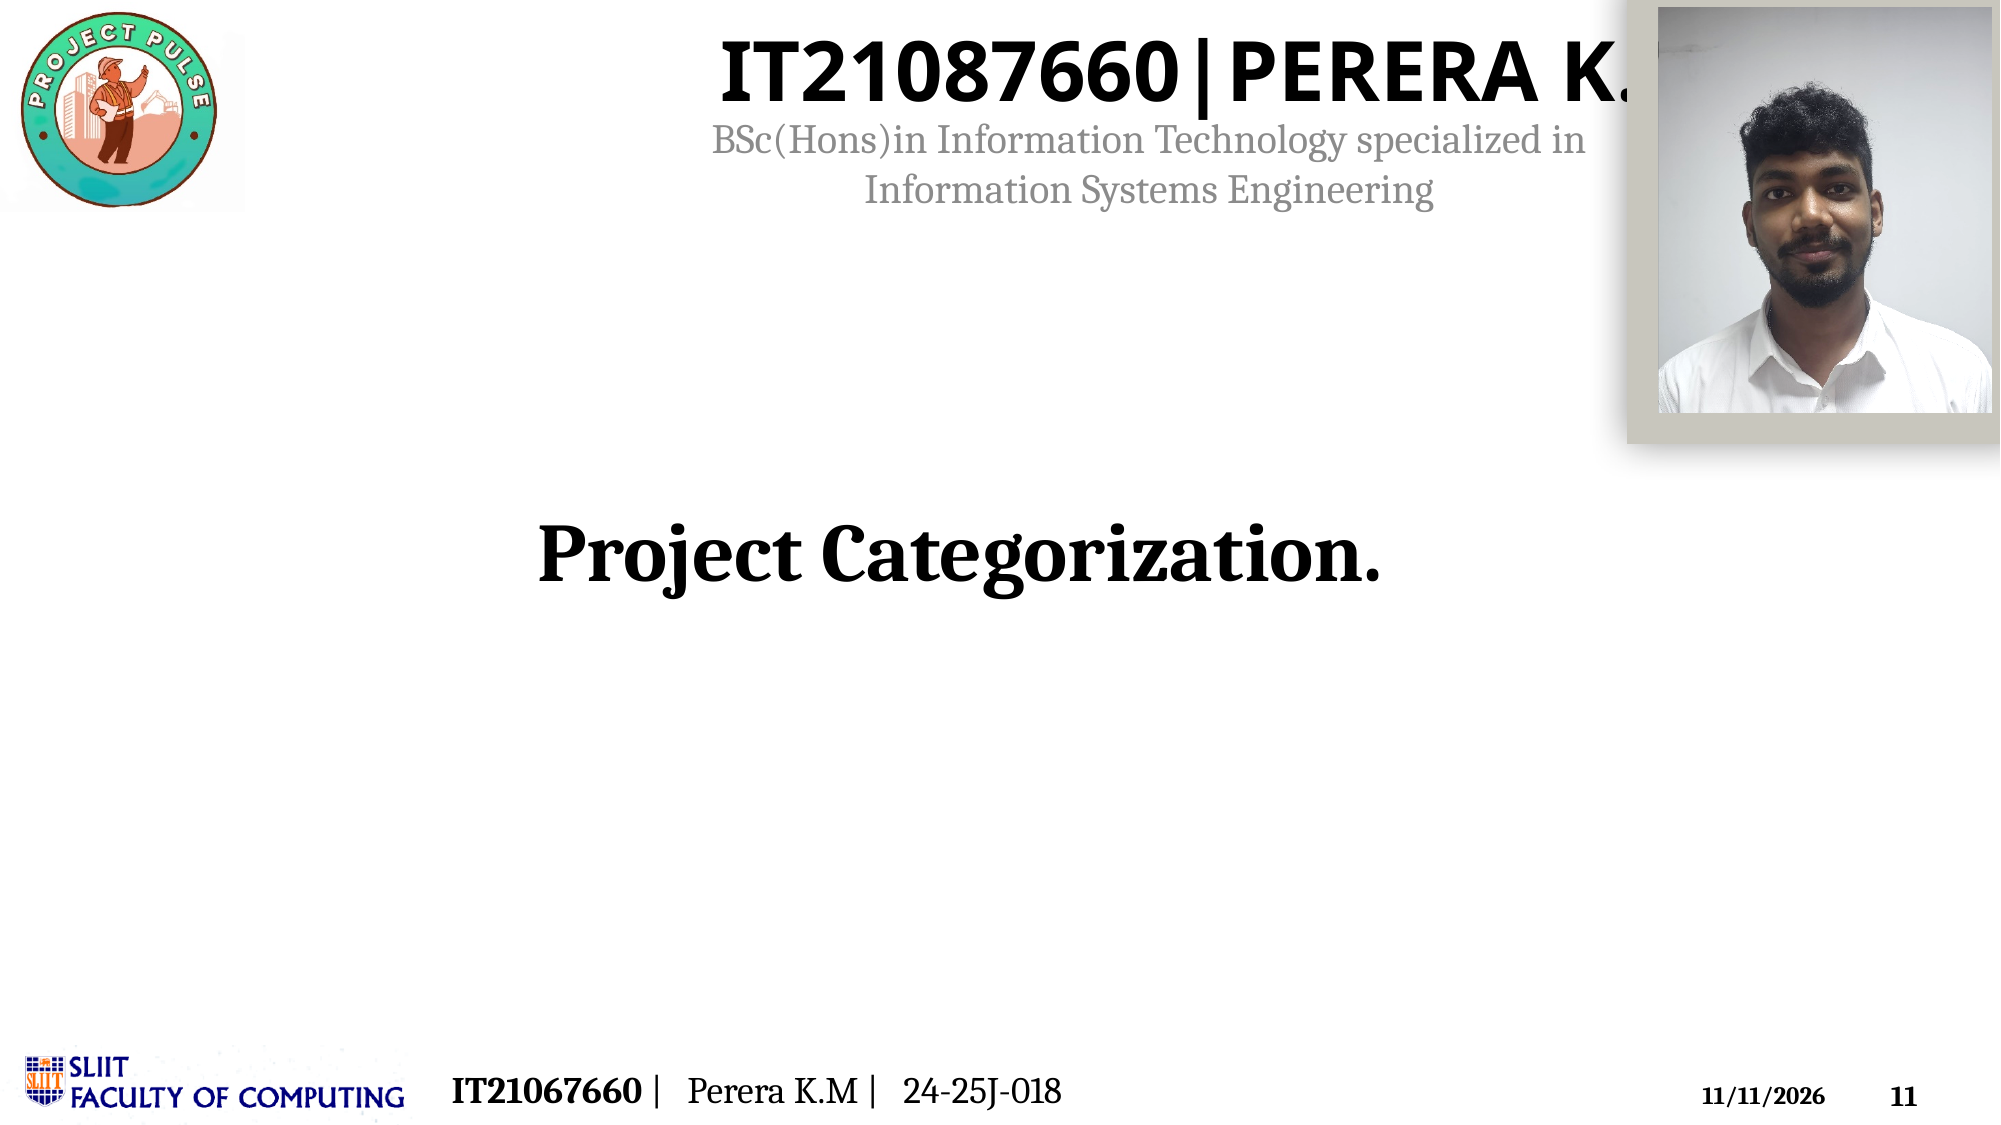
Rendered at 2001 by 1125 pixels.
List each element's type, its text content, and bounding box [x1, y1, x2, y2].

picture [0, 2, 246, 212]
picture [1658, 6, 1993, 413]
title IT21087660|Perera K.M [705, 10, 1600, 140]
text_box Project Categorization. [114, 490, 1733, 606]
picture [0, 1045, 413, 1124]
text_box IT21067660 | Perera K.M | 24-25J-018 [435, 1056, 1557, 1120]
list BSc(Hons)in Information Technology specialized in Information Systems Engineering [681, 140, 1600, 278]
